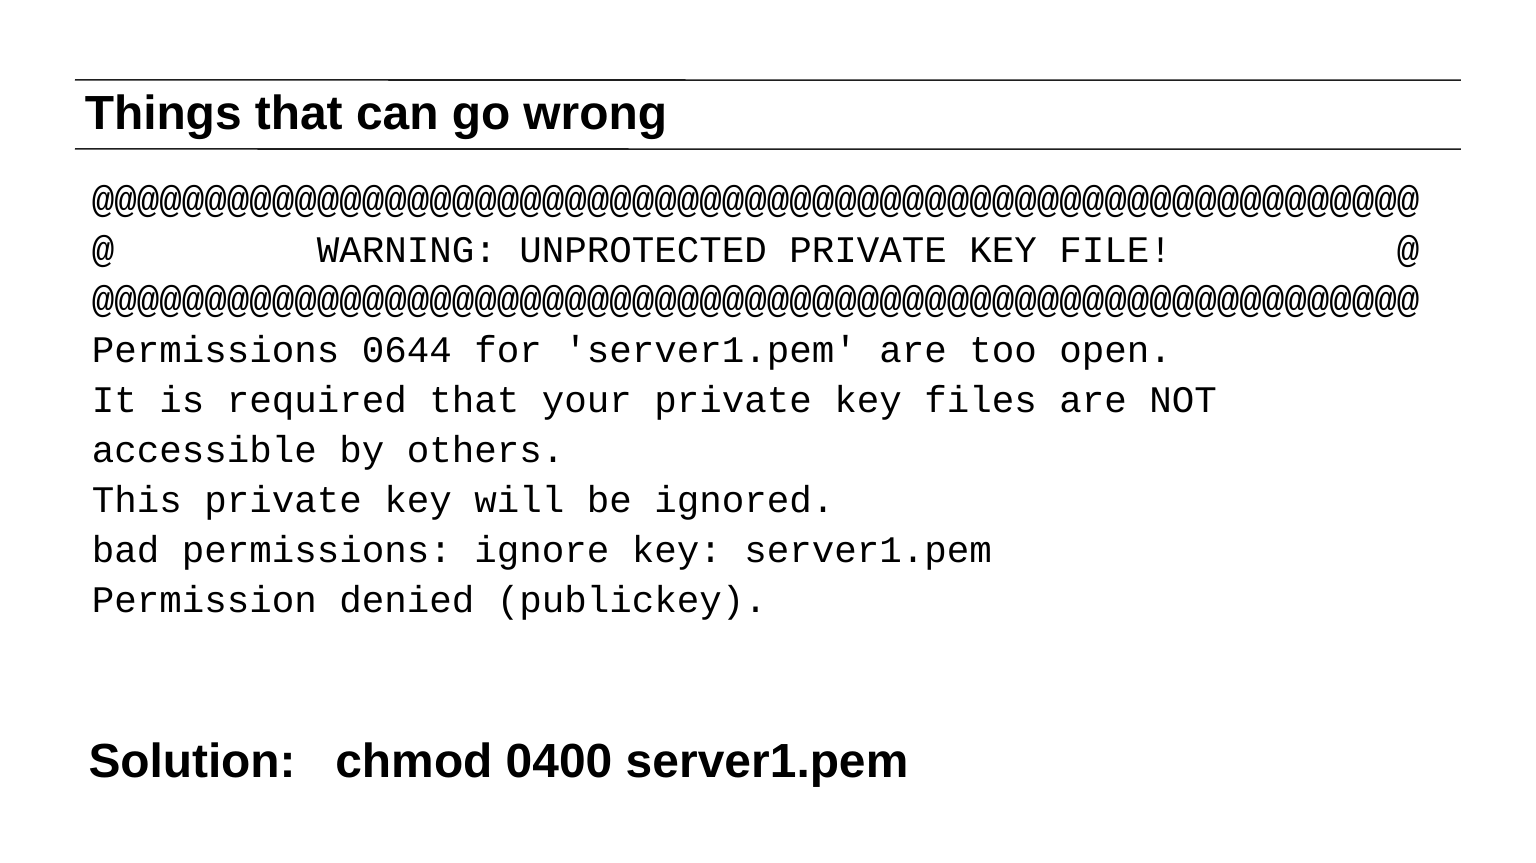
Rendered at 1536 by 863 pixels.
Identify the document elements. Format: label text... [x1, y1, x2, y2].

list @@@@@@@@@@@@@@@@@@@@@@@@@@@@@@@@@@@@@@@@@@@@@@@@@@@@@@@@@@@ @ WARNING: UNPROTECTED PRIVATE KEY FILE! @ @@@@@@@@@@@@@@@@@@@@@@@@@@@@@@@@@@@@@@@@@@@@@@@@@@@@@@@@@@@ Permissions 0644 for 'server1.pem' are too open. It is required that your private key files are NOT accessible by others. This private key will be ignored. bad permissions: ignore key: server1.pem Permission denied (publickey). [76, 160, 1460, 662]
text_box Solution: chmod 0400 server1.pem [80, 721, 919, 796]
title Things that can go wrong [76, 82, 1369, 160]
